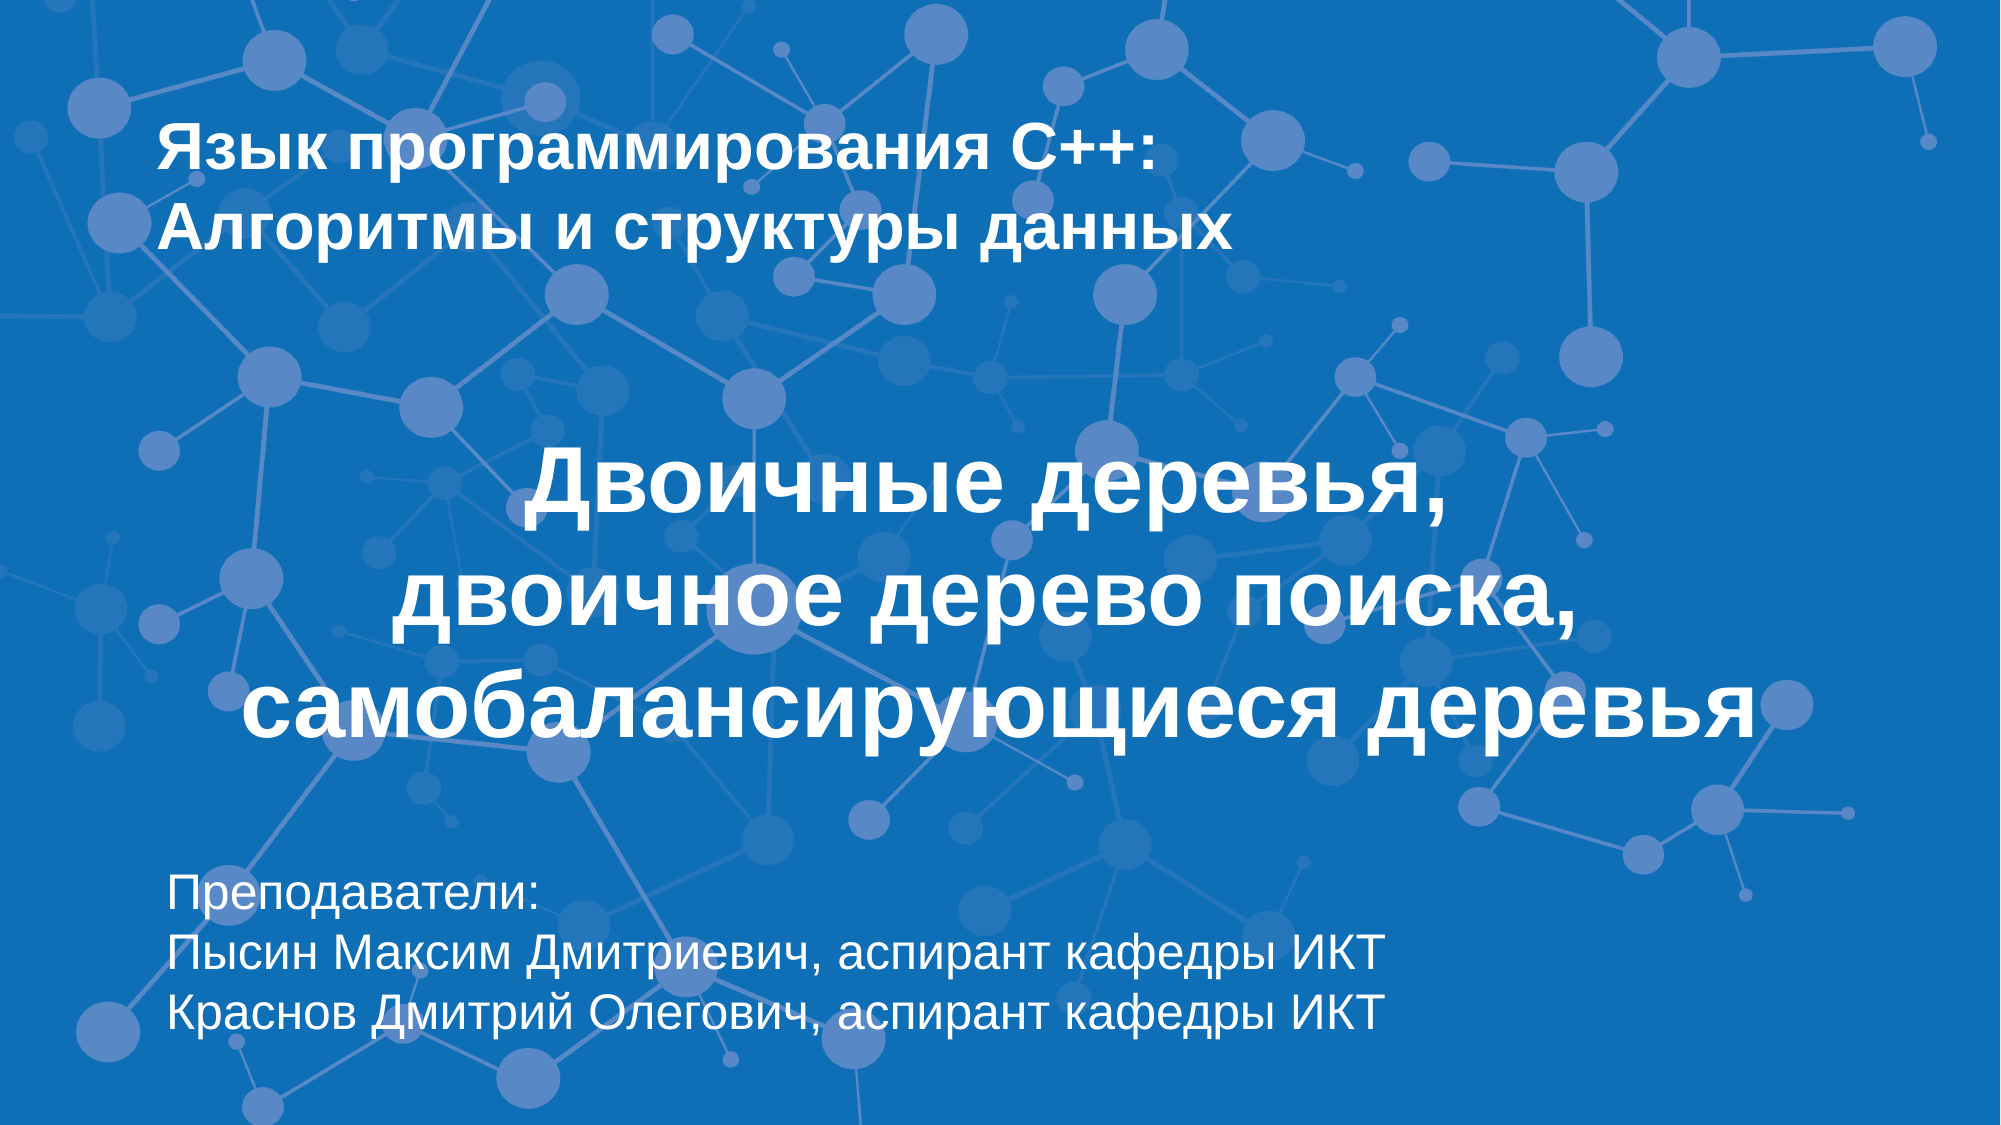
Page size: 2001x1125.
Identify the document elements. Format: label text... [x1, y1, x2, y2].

text_box Двоичные деревья, двоичное дерево поиска, самобалансирующиеся деревья [229, 413, 1771, 762]
text_box Преподаватели: Пысин Максим Дмитриевич, аспирант кафедры ИКТ Краснов Дмитрий Олегович, аспирант кафедры ИКТ [155, 853, 1398, 1045]
text_box Язык программирования С++: Алгоритмы и структуры данных [145, 97, 1246, 269]
picture [0, 0, 2001, 1125]
